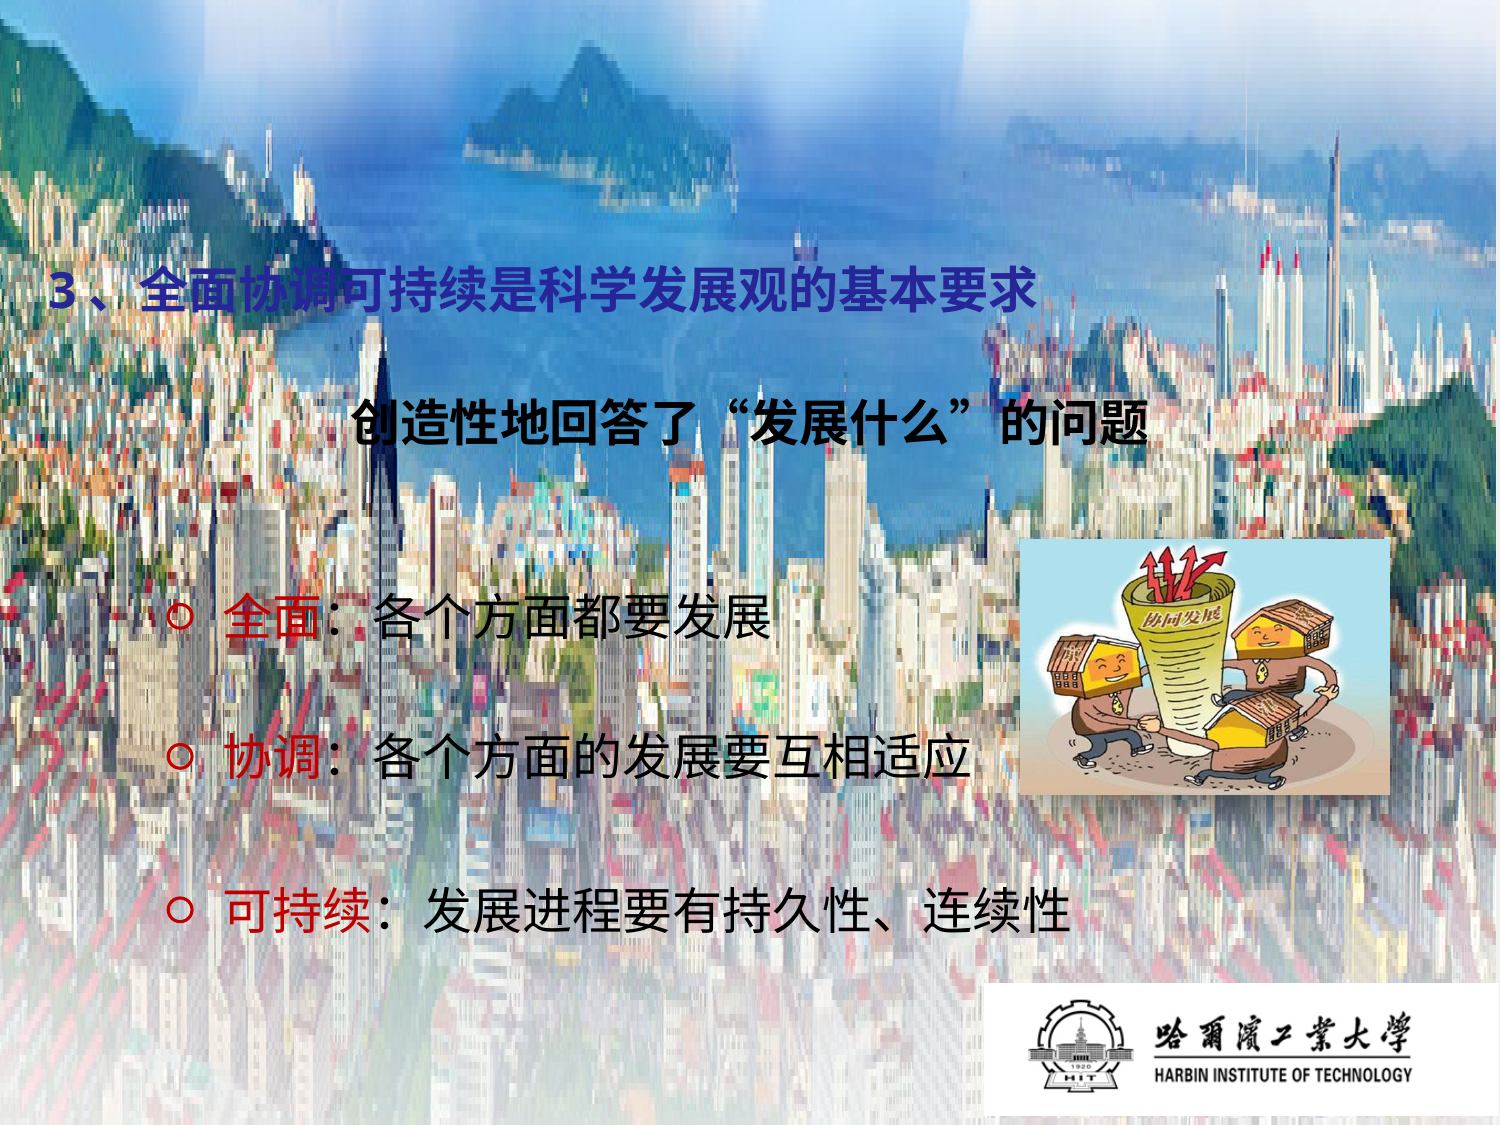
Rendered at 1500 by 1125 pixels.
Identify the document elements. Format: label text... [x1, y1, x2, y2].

title 3、全面协调可持续是科学发展观的基本要求 [33, 195, 1384, 327]
picture [0, 0, 1500, 1125]
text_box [168, 578, 916, 655]
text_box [168, 718, 1020, 795]
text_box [168, 871, 1179, 948]
text_box 创造性地回答了“发展什么”的问题 [153, 384, 1346, 460]
